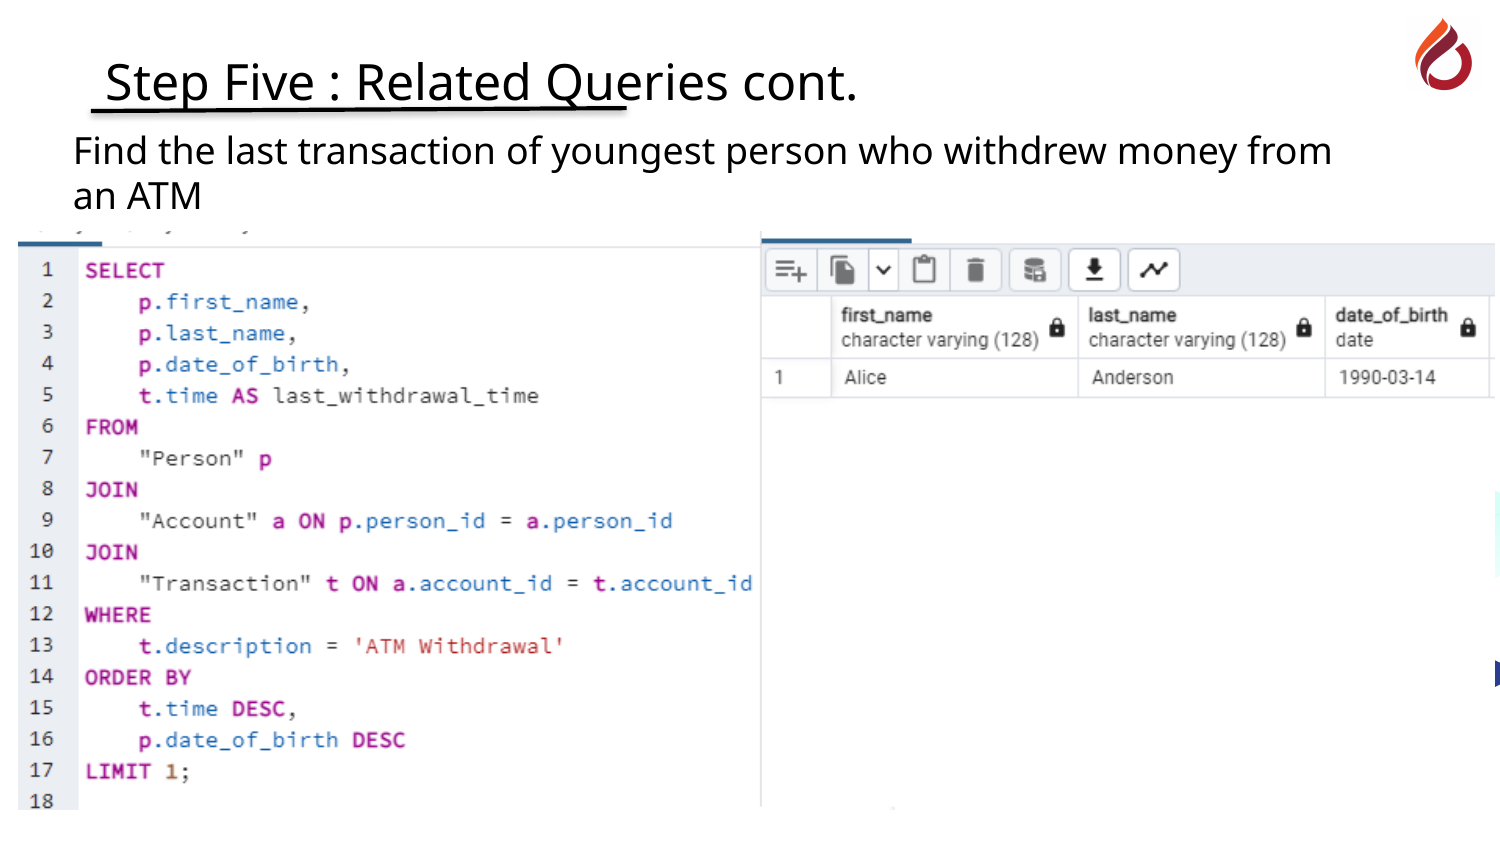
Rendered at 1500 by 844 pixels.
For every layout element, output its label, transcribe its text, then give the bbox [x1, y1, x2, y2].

picture [17, 230, 1495, 810]
title Step Five : Related Queries cont. [90, 38, 1422, 123]
picture [1406, 17, 1481, 92]
text_box Find the last transaction of youngest person who withdrew money from an ATM [57, 129, 1390, 215]
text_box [90, 107, 627, 112]
